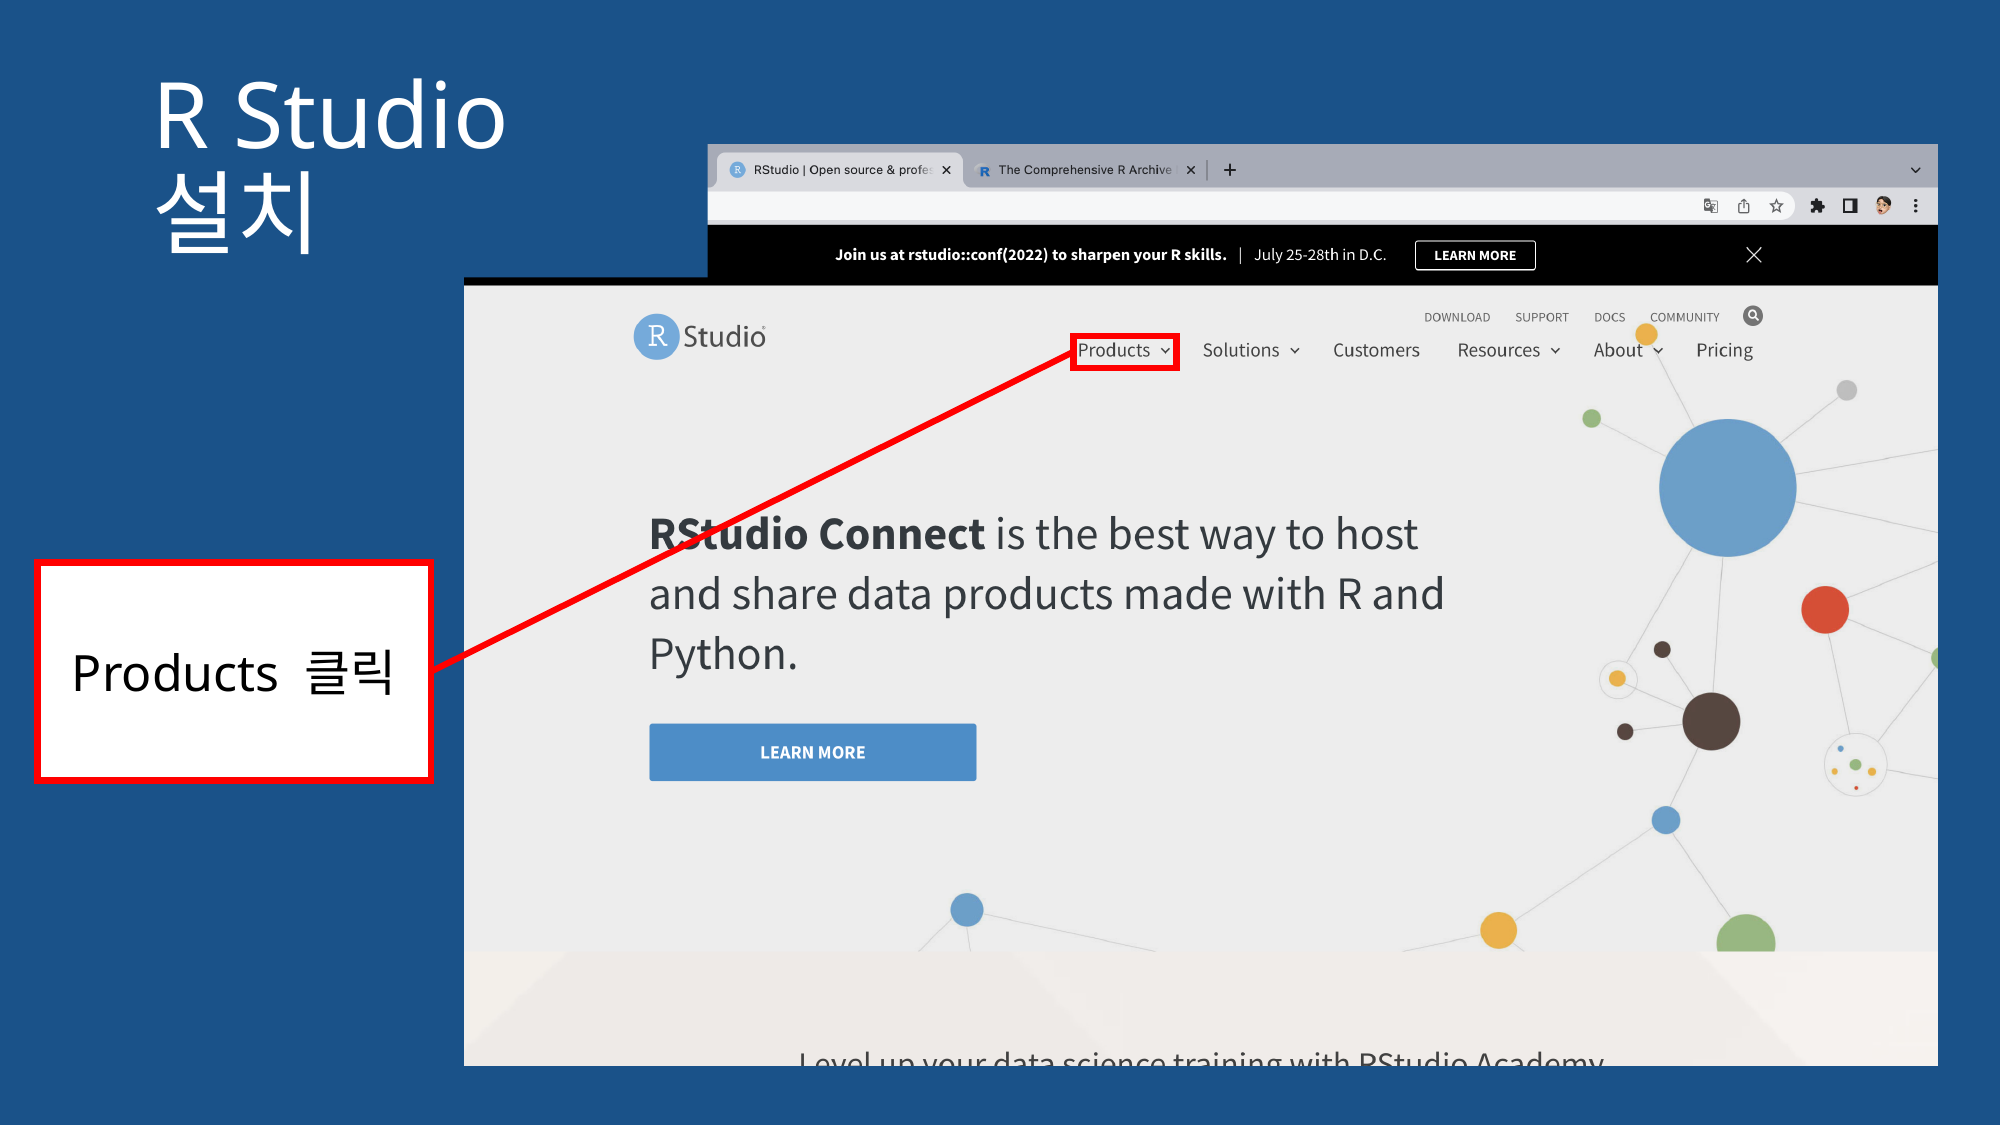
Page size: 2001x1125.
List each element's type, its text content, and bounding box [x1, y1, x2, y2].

text_box Products 클릭 [36, 561, 432, 781]
title R Studio 설치 [137, 59, 708, 278]
picture [464, 144, 1938, 1066]
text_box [431, 351, 1074, 672]
